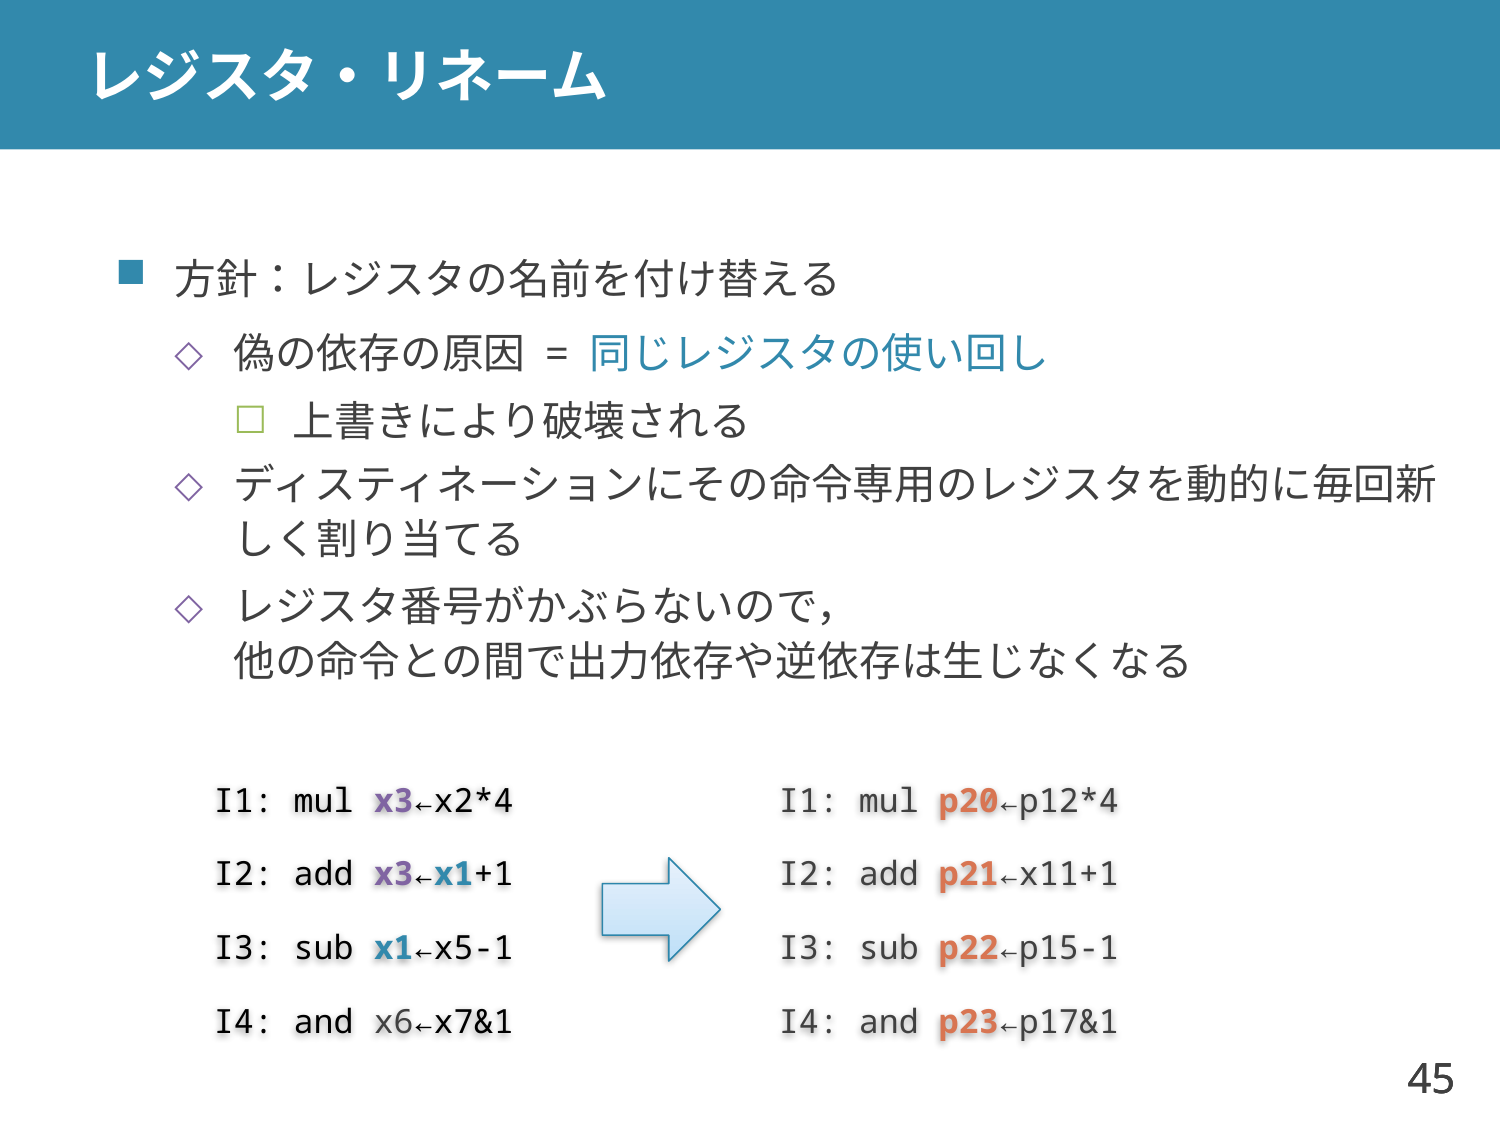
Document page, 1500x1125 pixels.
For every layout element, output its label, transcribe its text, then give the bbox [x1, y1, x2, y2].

text_box I1: mul x3←x2*4 [395, 768, 514, 829]
text_box [601, 857, 721, 962]
list 方針：レジスタの名前を付け替える 偽の依存の原因 = 同じレジスタの使い回し 上書きにより破壊される ディスティネーションにその命令専用のレジスタを動的に毎回新しく割り当てる レジスタ番号がかぶらないので， 他の命令との間で出力依存や逆依存は生じなくなる [100, 207, 1459, 726]
text_box I3: sub x1←x5-1 [395, 916, 514, 977]
text_box I3: sub p22←p15-1 [1000, 916, 1120, 977]
title レジスタ・リネーム [70, 0, 1500, 150]
text_box I2: add p21←x11+1 [1000, 842, 1120, 903]
text_box I4: and p23←p17&1 [1000, 990, 1120, 1050]
text_box I1: mul p20←p12*4 [1000, 768, 1120, 829]
text_box I2: add x3←x1+1 [395, 842, 514, 903]
text_box I4: and x6←x7&1 [395, 990, 514, 1050]
